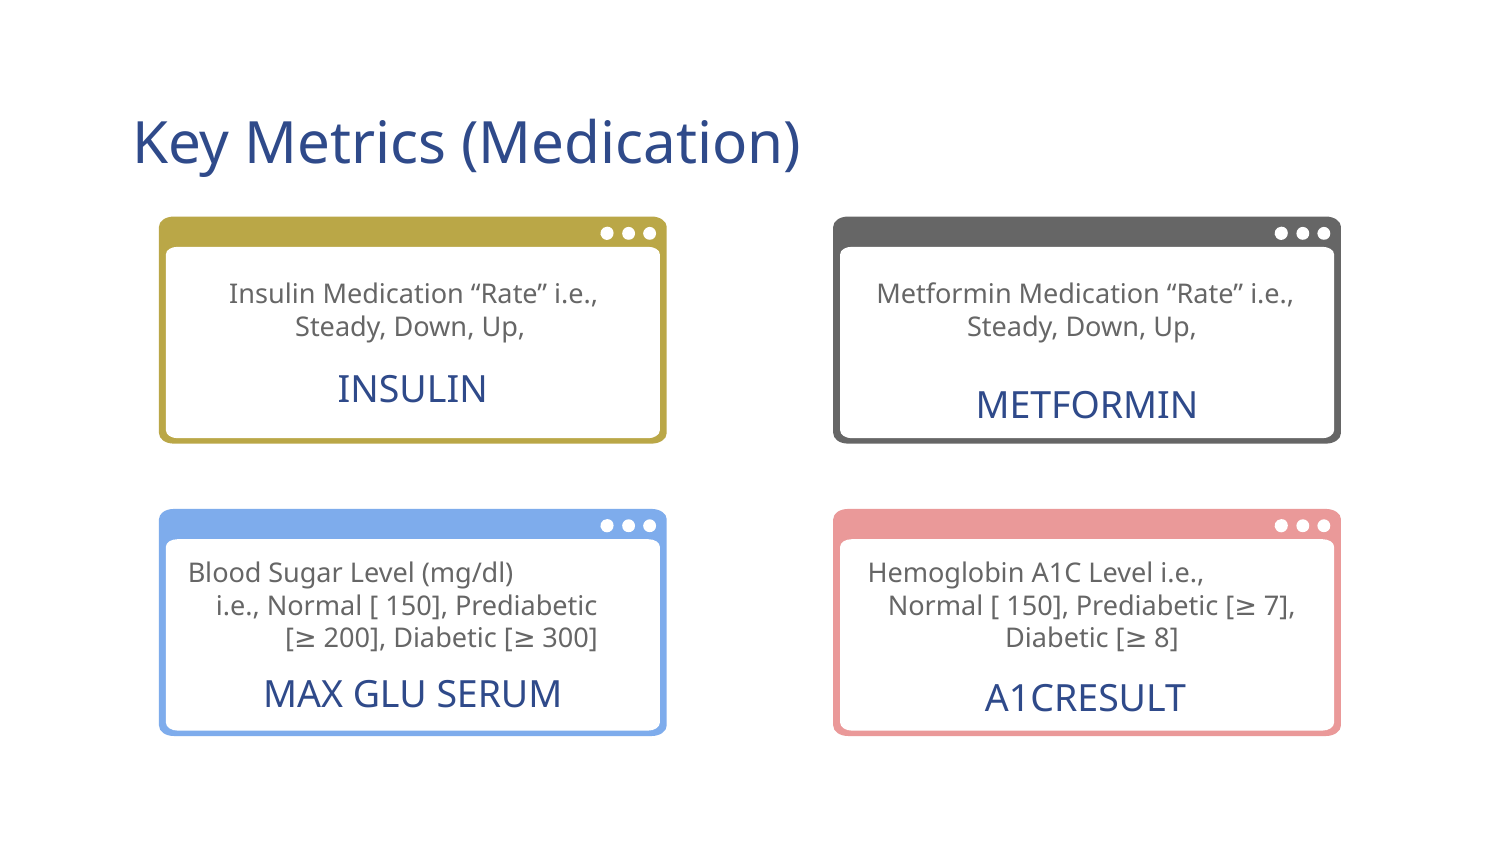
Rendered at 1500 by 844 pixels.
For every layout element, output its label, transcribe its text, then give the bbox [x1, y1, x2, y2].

title Key Metrics (Medication) [117, 90, 1383, 167]
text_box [158, 216, 667, 444]
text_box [158, 508, 667, 737]
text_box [832, 508, 1342, 737]
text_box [832, 216, 1342, 444]
